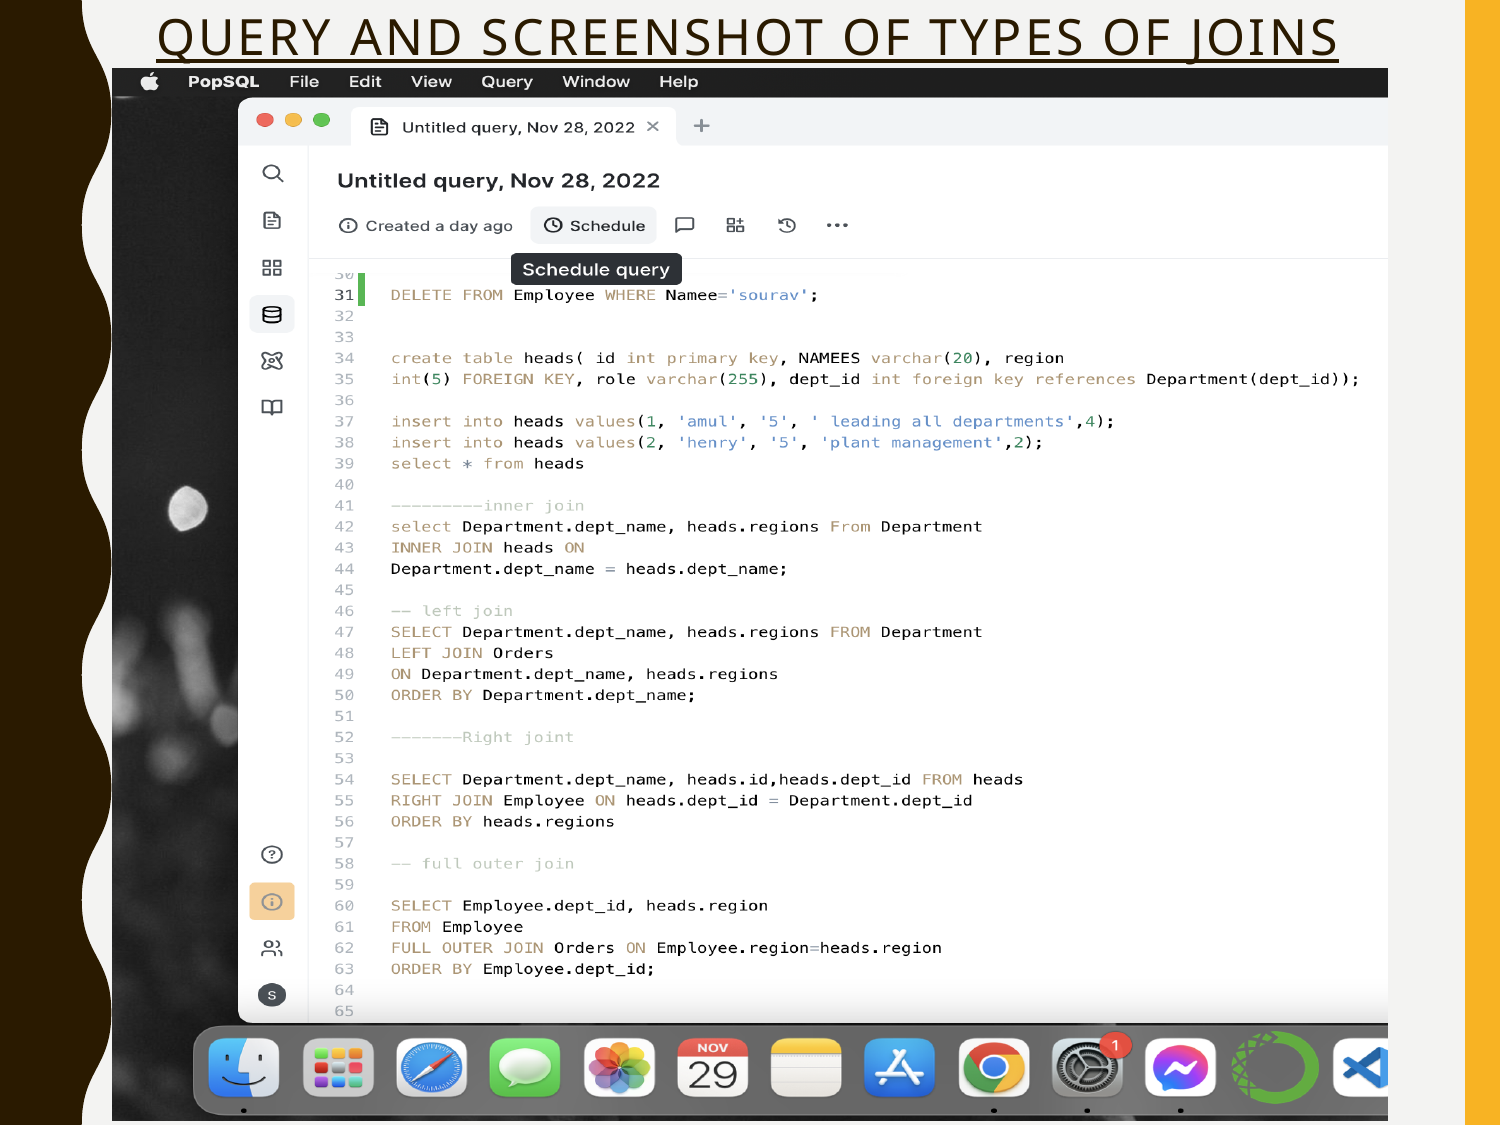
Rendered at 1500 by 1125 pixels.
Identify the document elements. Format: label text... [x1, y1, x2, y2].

title Query and screenshot of types of joins [141, 4, 1417, 202]
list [112, 68, 1388, 1121]
